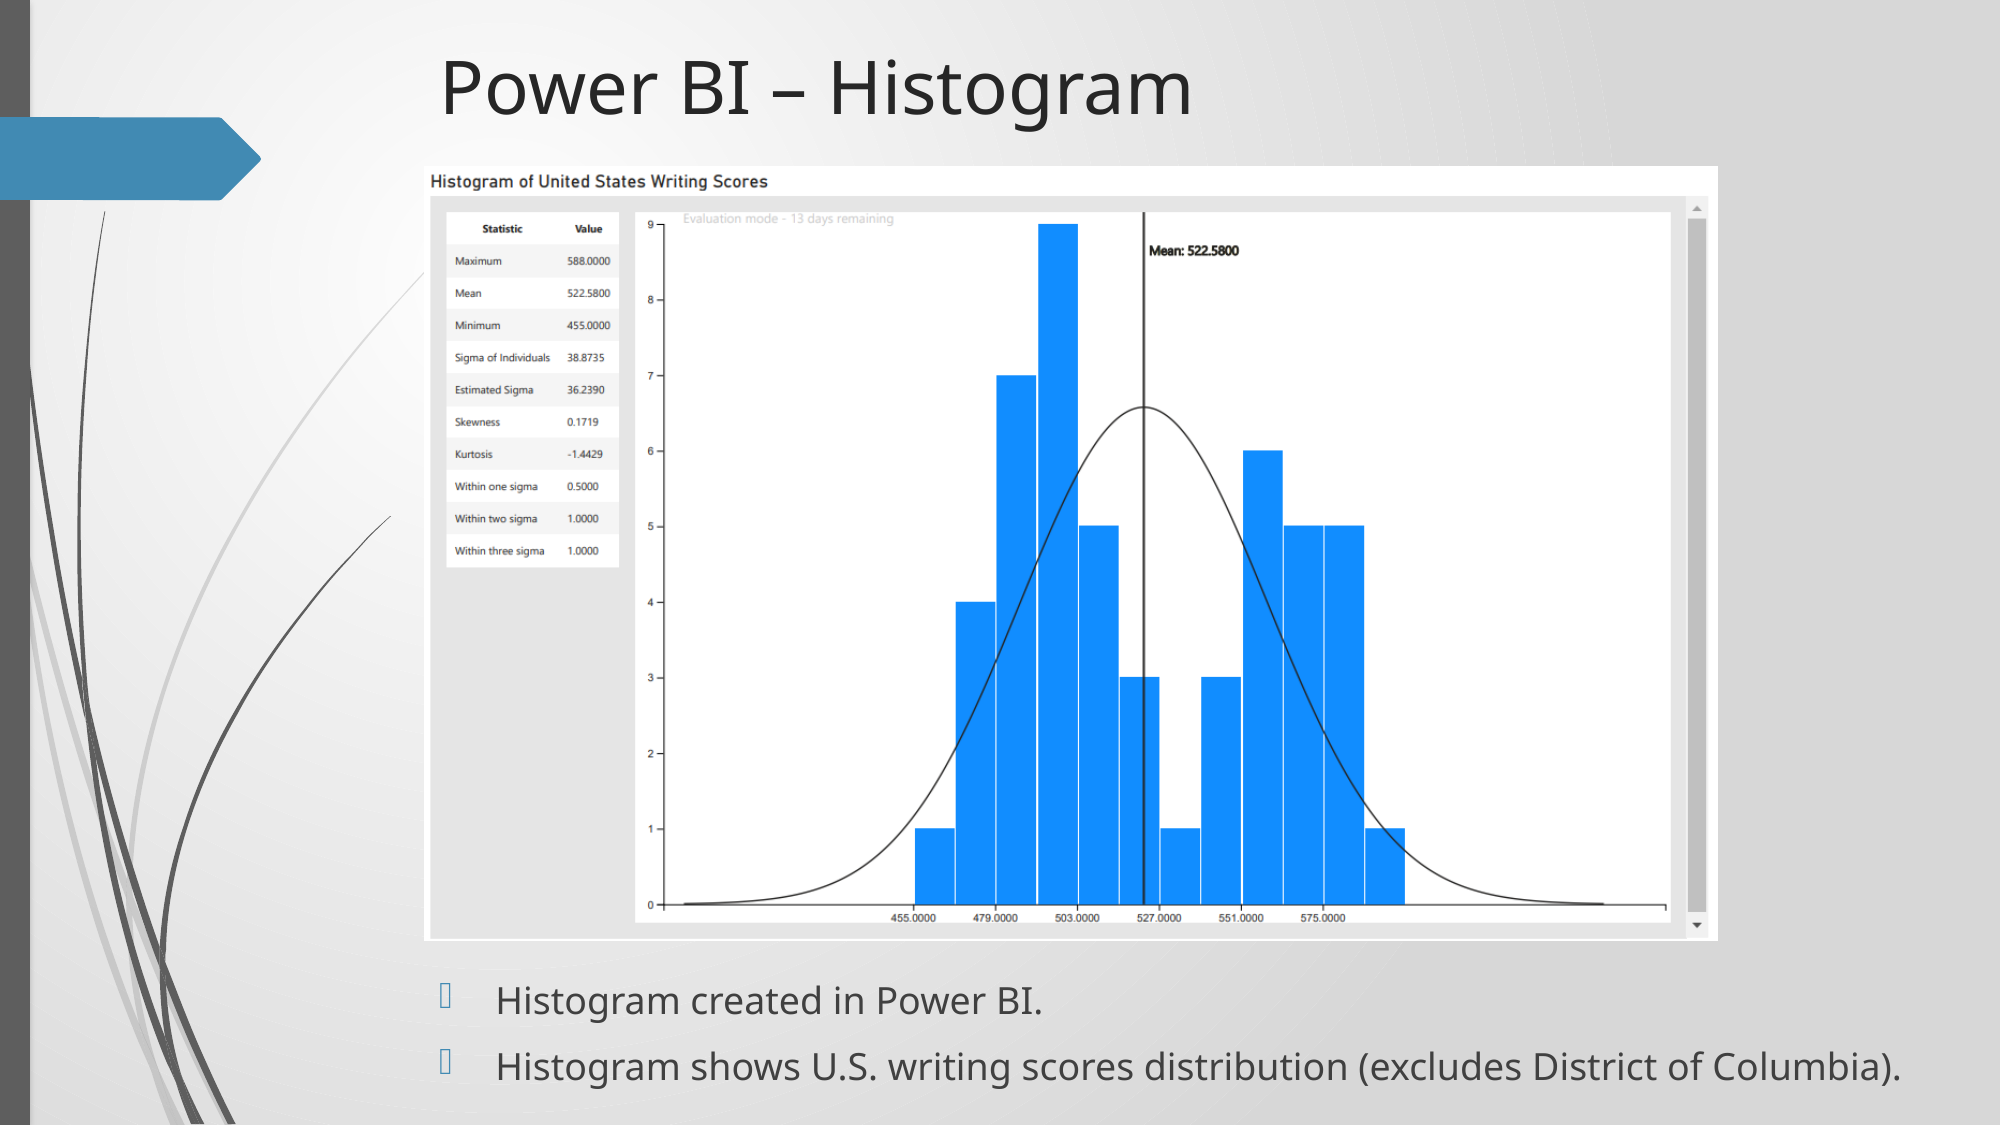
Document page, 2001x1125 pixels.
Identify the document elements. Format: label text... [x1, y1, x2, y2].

list Histogram created in Power BI. Histogram shows U.S. writing scores distribution (excludes District of Columbia). [424, 969, 1971, 1123]
title Power BI – Histogram [424, 33, 1887, 138]
picture [423, 166, 1718, 941]
